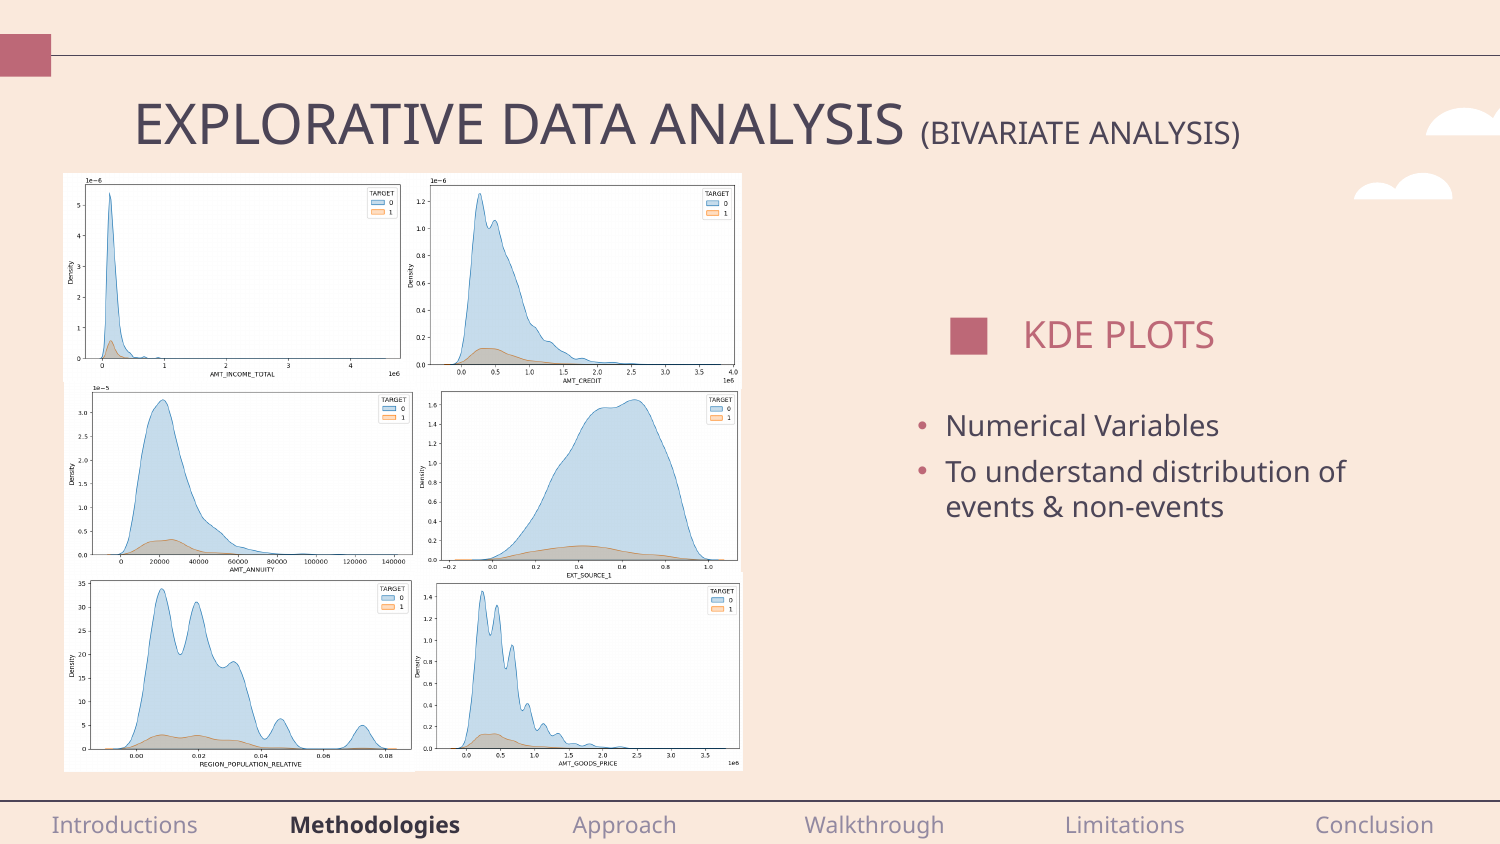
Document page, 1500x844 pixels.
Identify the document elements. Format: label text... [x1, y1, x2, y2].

text_box [950, 317, 988, 355]
picture [63, 172, 743, 773]
text_box KDE PLOTS [1007, 301, 1500, 371]
title EXPLORATIVE DATA ANALYSIS (BIVARIATE ANALYSIS) [118, 72, 1382, 167]
text_box Numerical Variables To understand distribution of events & non-events [876, 392, 1390, 534]
